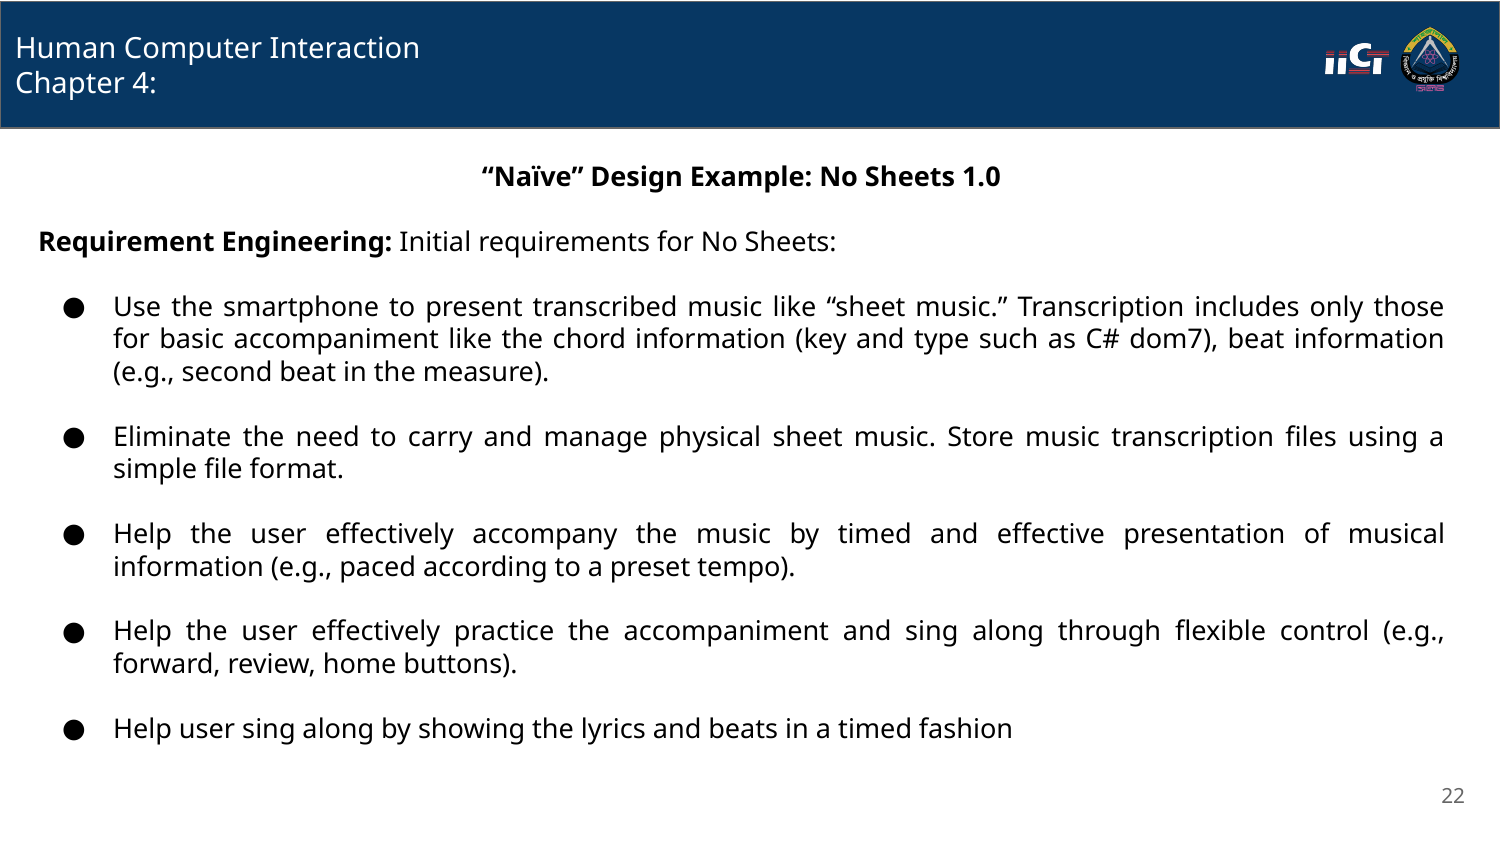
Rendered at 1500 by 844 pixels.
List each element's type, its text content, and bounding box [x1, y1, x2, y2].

text_box “Naïve” Design Example: No Sheets 1.0 Requirement Engineering: Initial requirements for No Sheets: Use the smartphone to present transcribed music like “sheet music.” Transcription includes only those for basic accompaniment like the chord information (key and type such as C# dom7), beat information (e.g., second beat in the measure). Eliminate the need to carry and manage physical sheet music. Store music transcription files using a simple file format. Help the user effectively accompany the music by timed and effective presentation of musical information (e.g., paced according to a preset tempo). Help the user effectively practice the accompaniment and sing along through flexible control (e.g., forward, review, home buttons). Help user sing along by showing the lyrics and beats in a timed fashion [23, 144, 1460, 781]
text_box Human Computer Interaction Chapter 4: [0, 1, 1500, 128]
picture [1324, 43, 1391, 75]
slide_number ‹#› [1389, 764, 1480, 830]
picture [1399, 26, 1460, 92]
